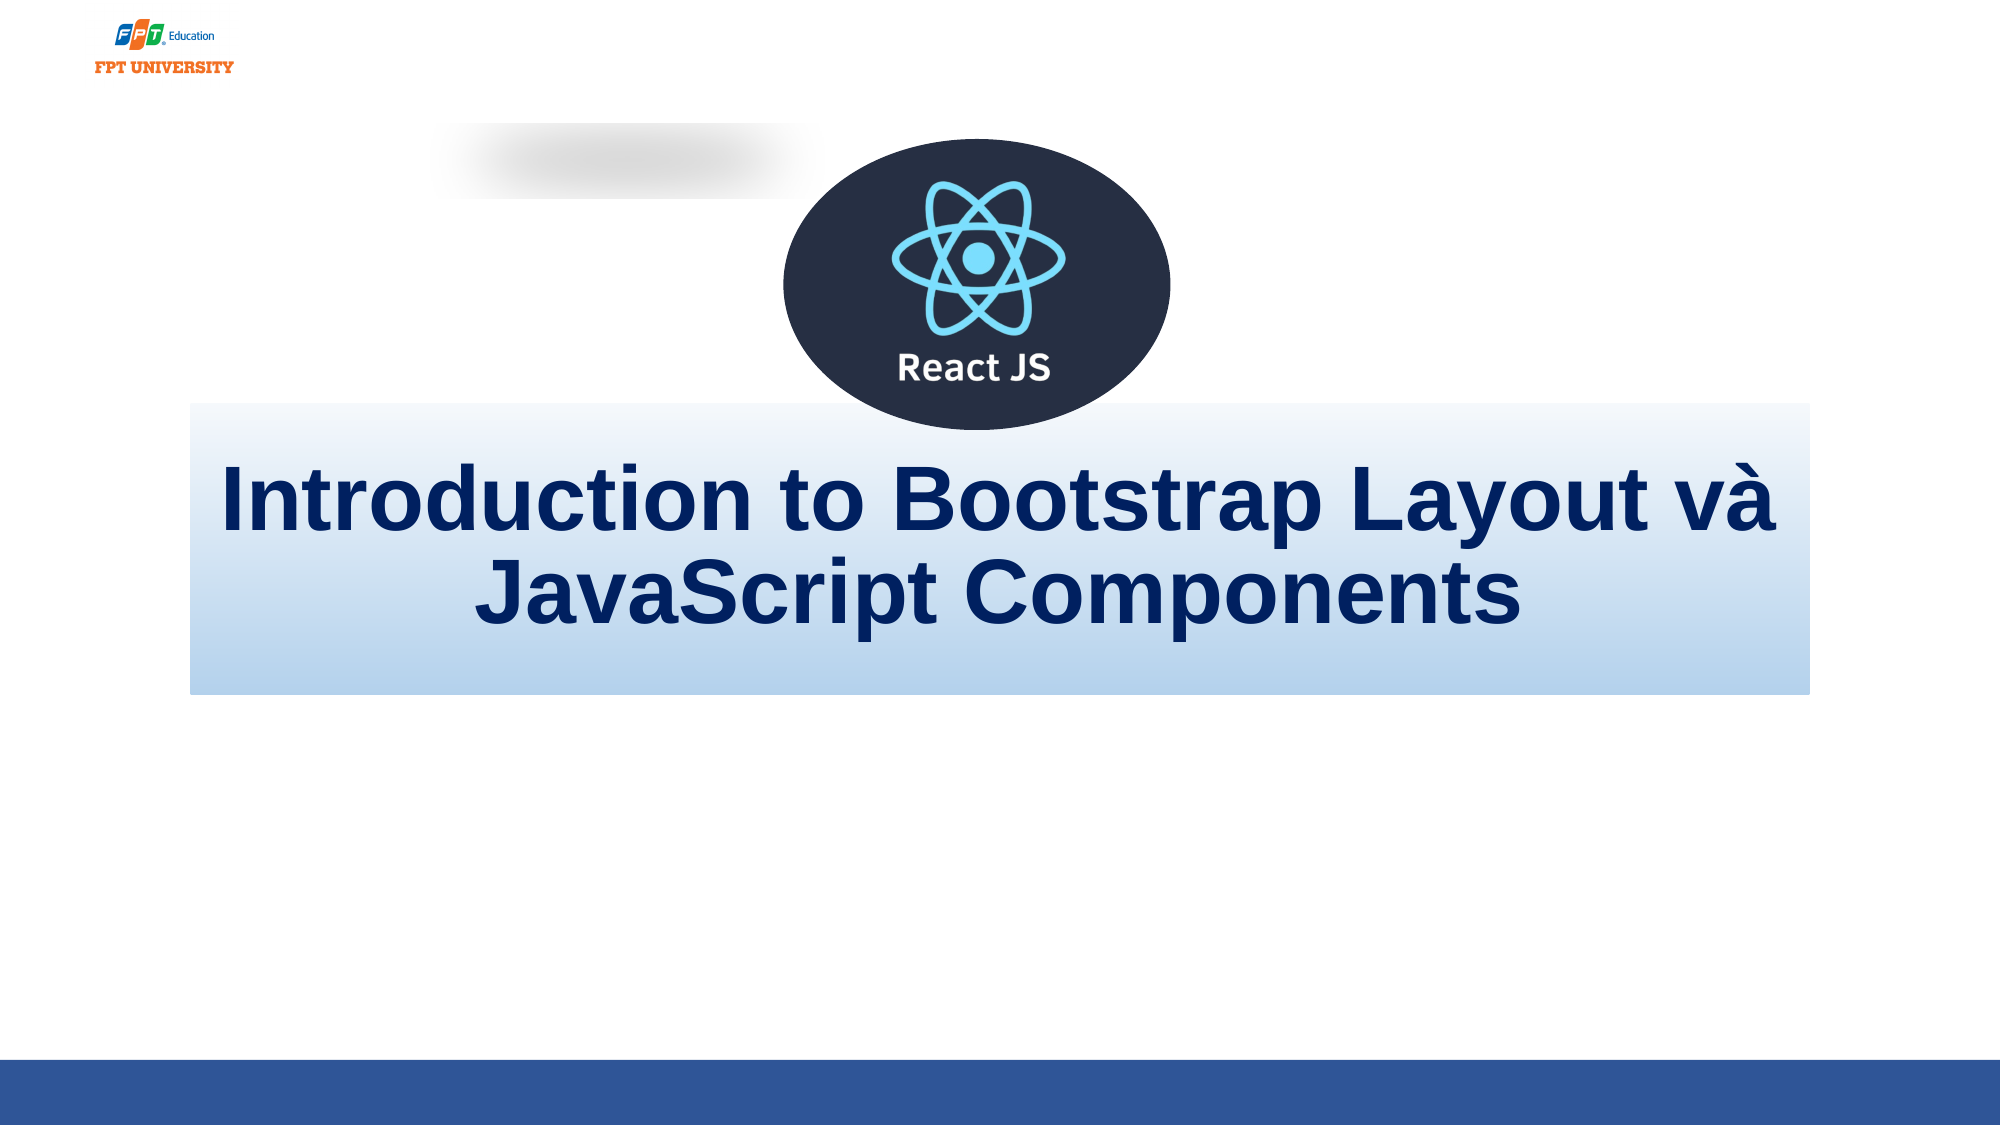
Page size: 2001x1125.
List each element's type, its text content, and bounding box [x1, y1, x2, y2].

title Introduction to Bootstrap Layout và JavaScript Components [190, 403, 1810, 695]
picture [783, 138, 1171, 431]
picture [85, 3, 239, 88]
